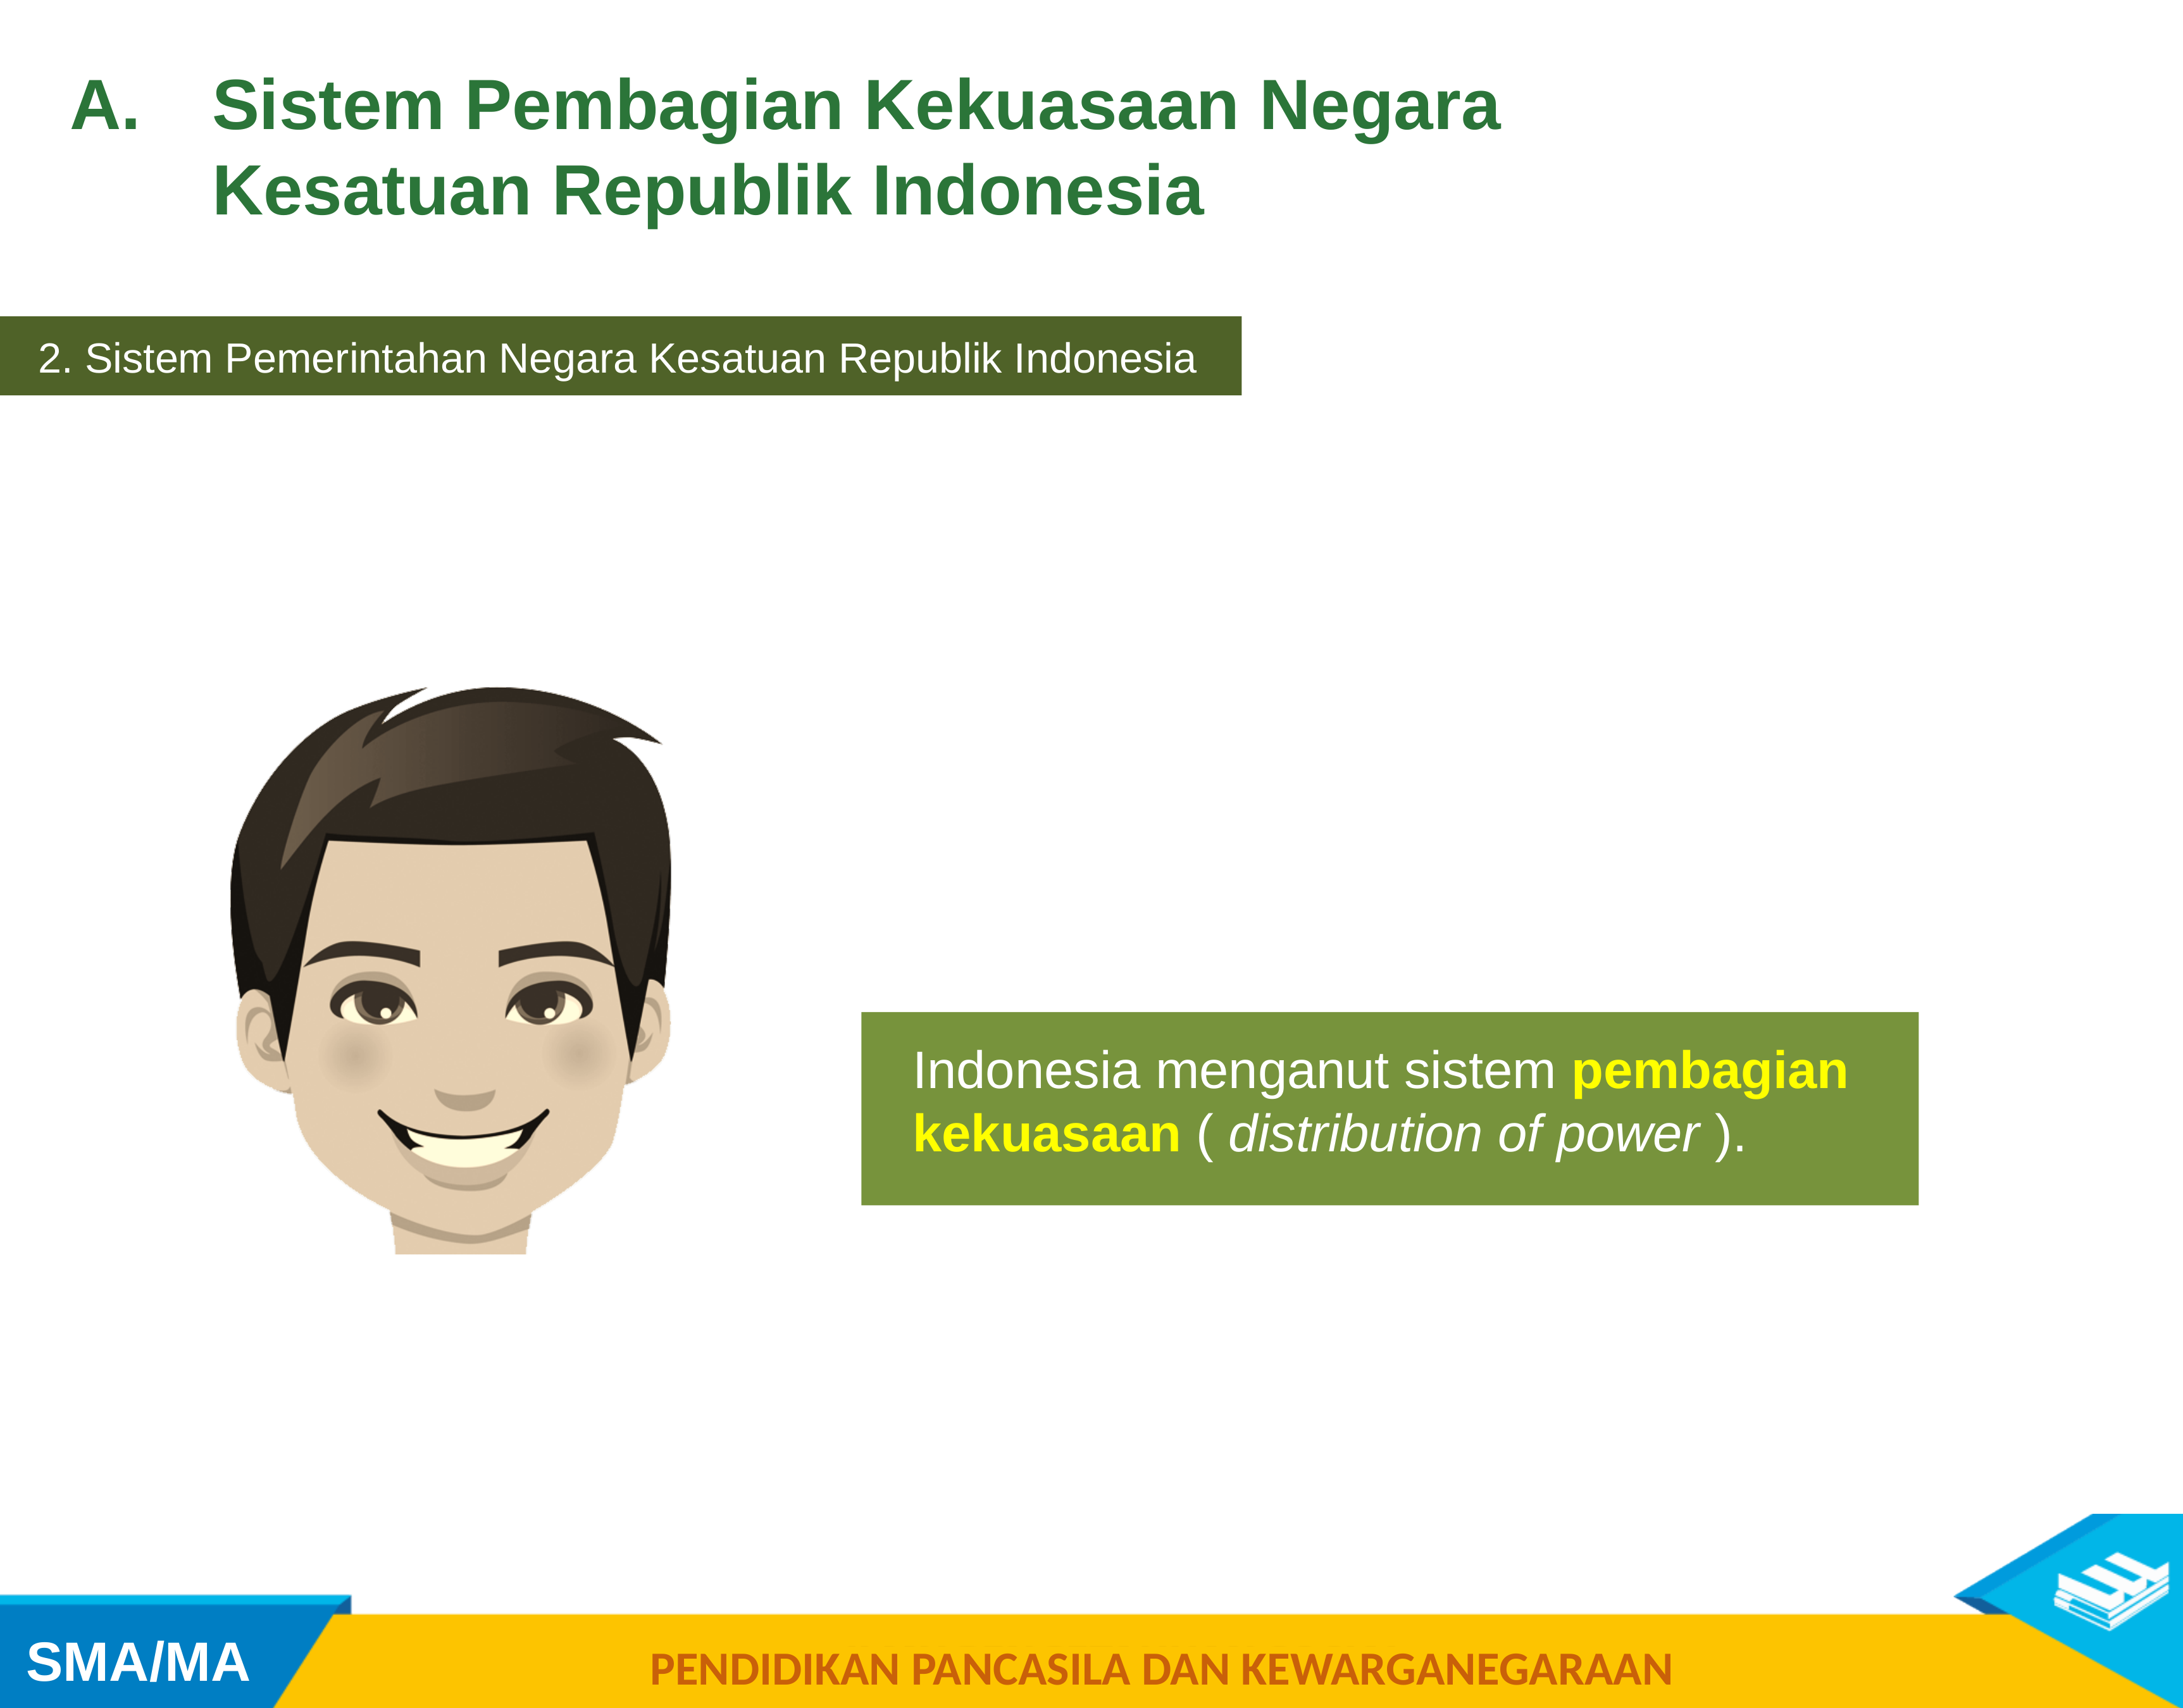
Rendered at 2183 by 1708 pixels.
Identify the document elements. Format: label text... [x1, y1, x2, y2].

text_box Sistem Pembagian Kekuasaan Negara Kesatuan Republik Indonesia [47, 47, 1717, 240]
picture [158, 664, 749, 1255]
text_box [0, 1514, 2183, 1708]
text_box 2. Sistem Pemerintahan Negara Kesatuan Republik Indonesia [0, 315, 1243, 397]
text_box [861, 1012, 1919, 1206]
